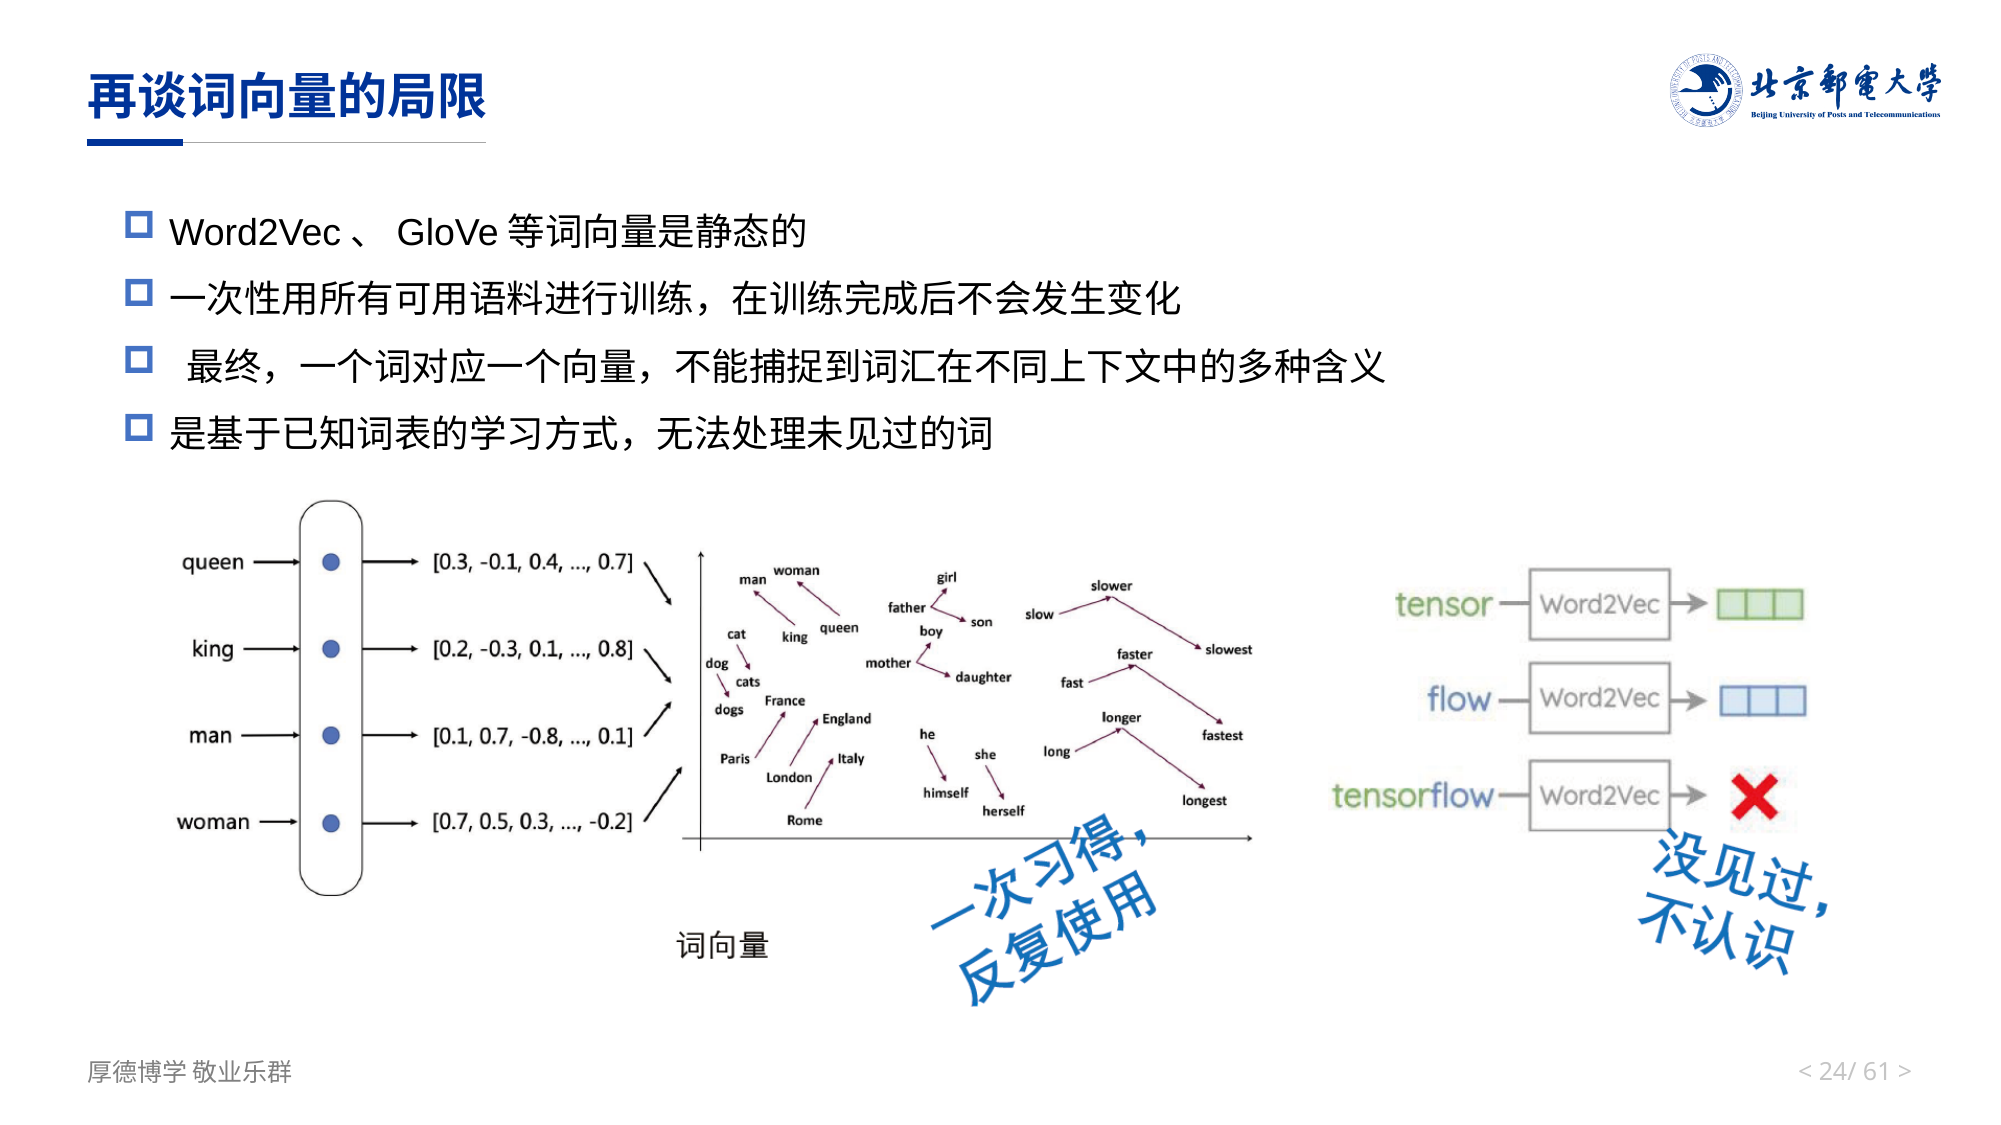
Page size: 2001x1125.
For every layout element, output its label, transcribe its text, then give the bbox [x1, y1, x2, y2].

title 再谈词向量的局限 [71, 48, 1558, 150]
picture [1662, 47, 1949, 134]
slide_number < 23/ 61 > [1477, 1048, 1928, 1097]
text_box Word2Vec、GloVe等词向量是静态的 一次性用所有可用语料进行训练，在训练完成后不会发生变化 最终，一个词对应一个向量，不能捕捉到词汇在不同上下文中的多种含义 是基于已知词表的学习方式，无法处理未见过的词 [107, 177, 1787, 463]
picture [146, 486, 1854, 1033]
